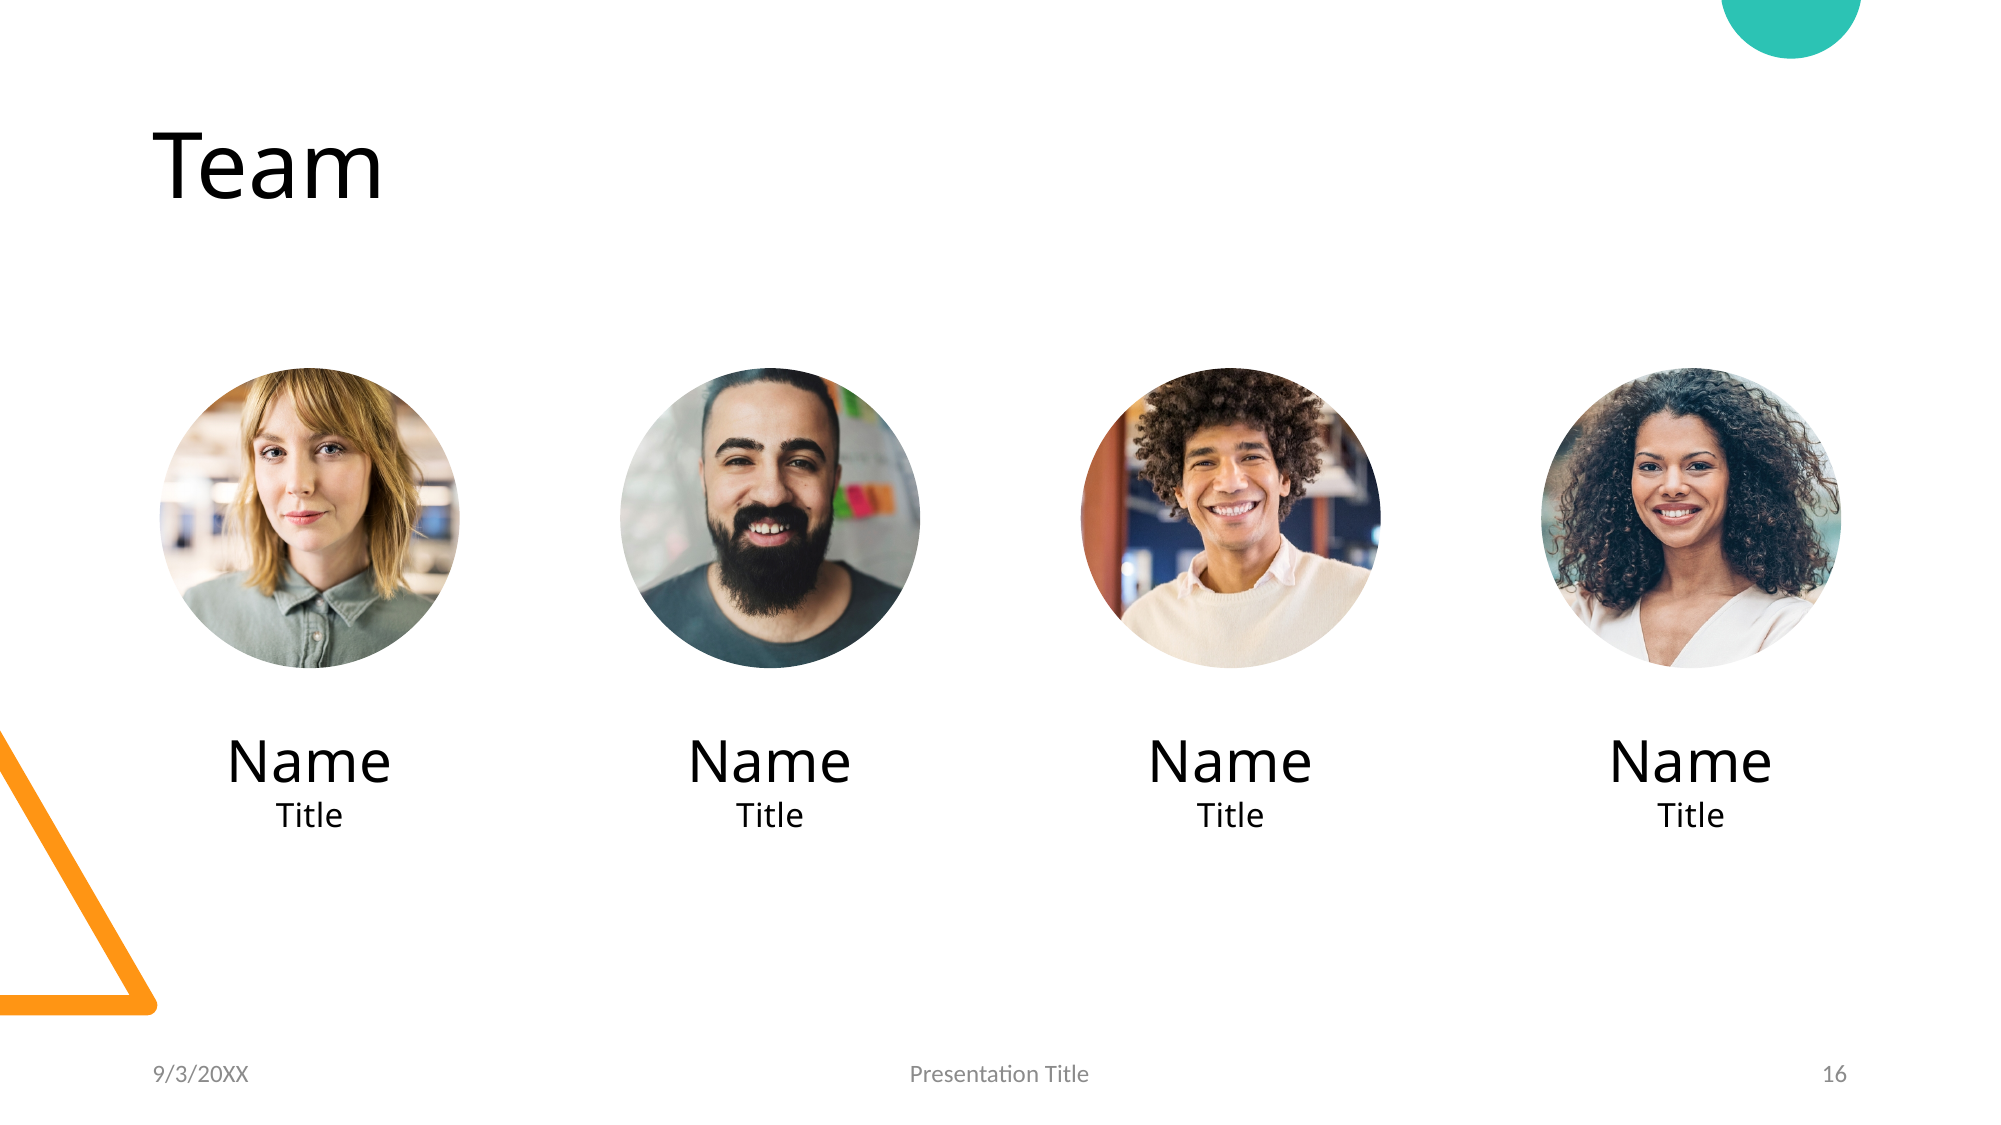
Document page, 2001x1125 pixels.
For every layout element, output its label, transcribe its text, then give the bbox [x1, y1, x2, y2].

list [64, 239, 1937, 954]
footer Presentation Title [662, 1042, 1338, 1103]
slide_number 16 [1412, 1042, 1863, 1103]
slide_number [137, 1042, 588, 1103]
title Team [137, 59, 1863, 239]
